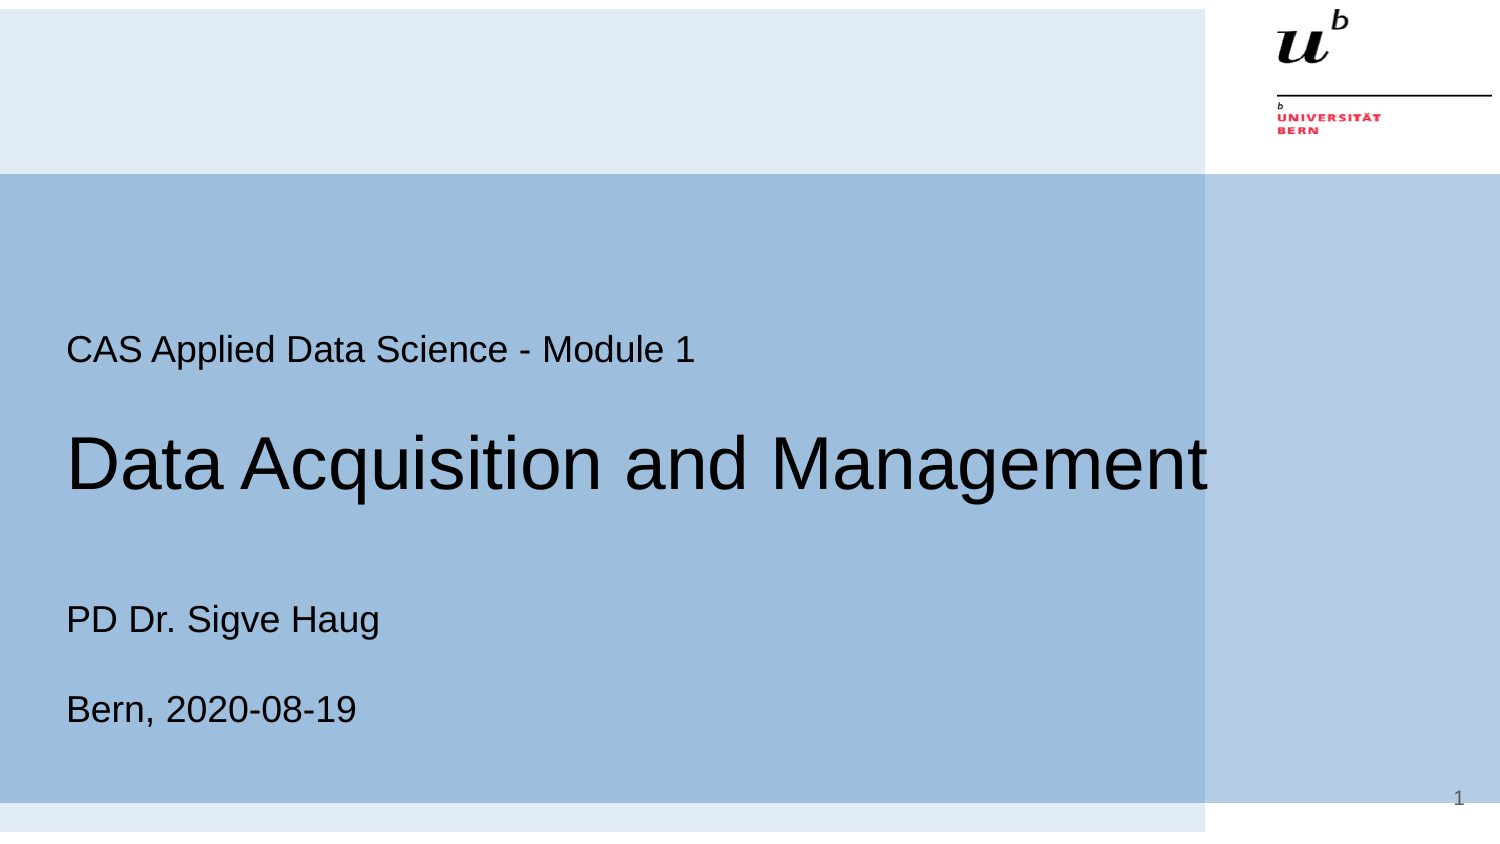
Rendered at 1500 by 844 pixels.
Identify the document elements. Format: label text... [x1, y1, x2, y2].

picture [0, 0, 1500, 844]
slide_number 1 [1389, 764, 1480, 830]
title CAS Applied Data Science - Module 1 Data Acquisition and Management PD Dr. Sigve Haug Bern, 2020-08-19 [51, 122, 1449, 745]
